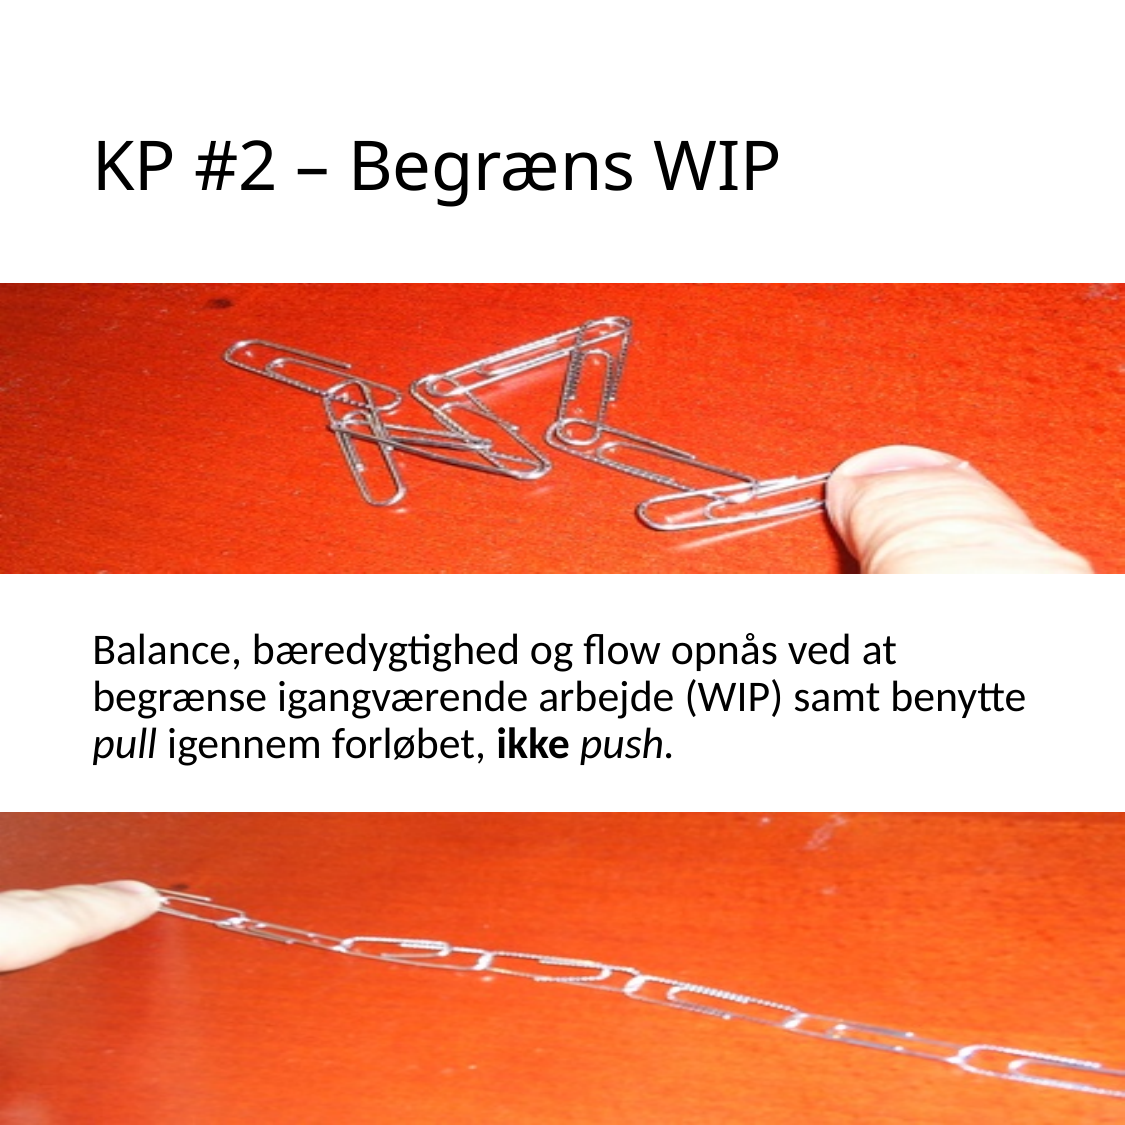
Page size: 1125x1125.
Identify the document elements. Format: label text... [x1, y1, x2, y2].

title KP #2 – Begræns WIP [77, 59, 1048, 278]
picture [0, 812, 1125, 1125]
list Balance, bæredygtighed og flow opnås ved at begrænse igangværende arbejde (WIP) samt benytte pull igennem forløbet, ikke push. [77, 619, 1048, 793]
picture [0, 283, 1125, 574]
